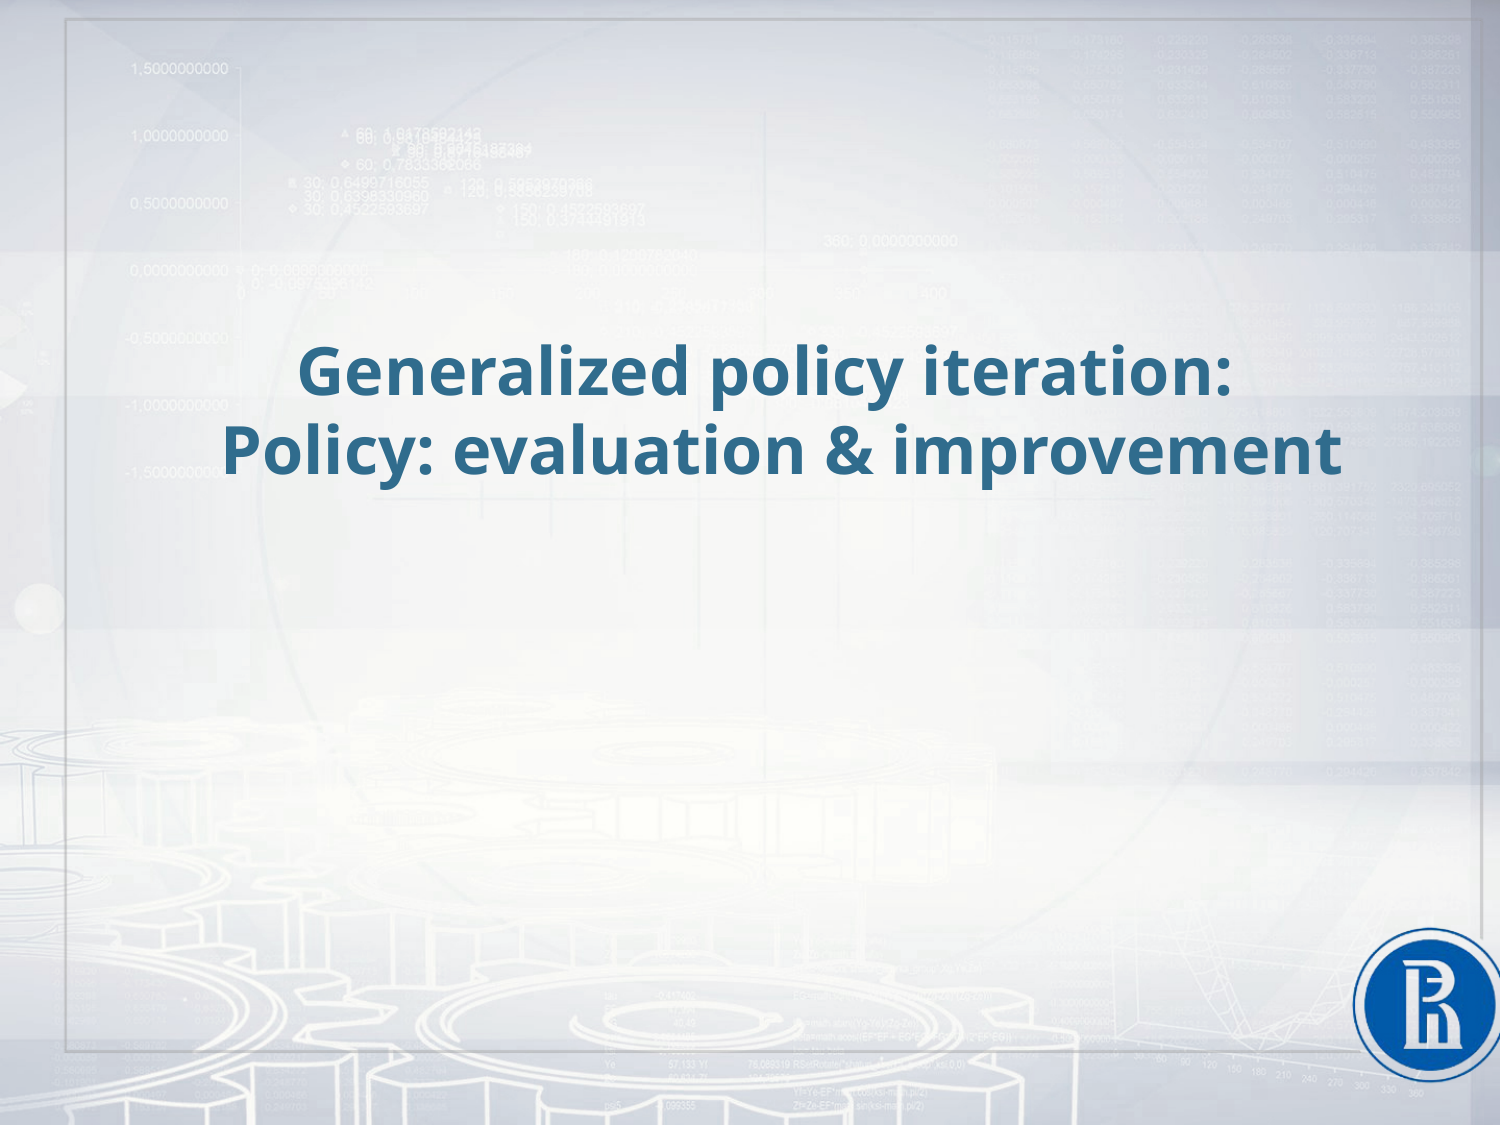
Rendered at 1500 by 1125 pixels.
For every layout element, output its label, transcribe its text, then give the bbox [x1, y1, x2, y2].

title Generalized policy iteration: Policy: evaluation & improvement [141, 314, 1406, 502]
picture [0, 0, 1500, 1125]
